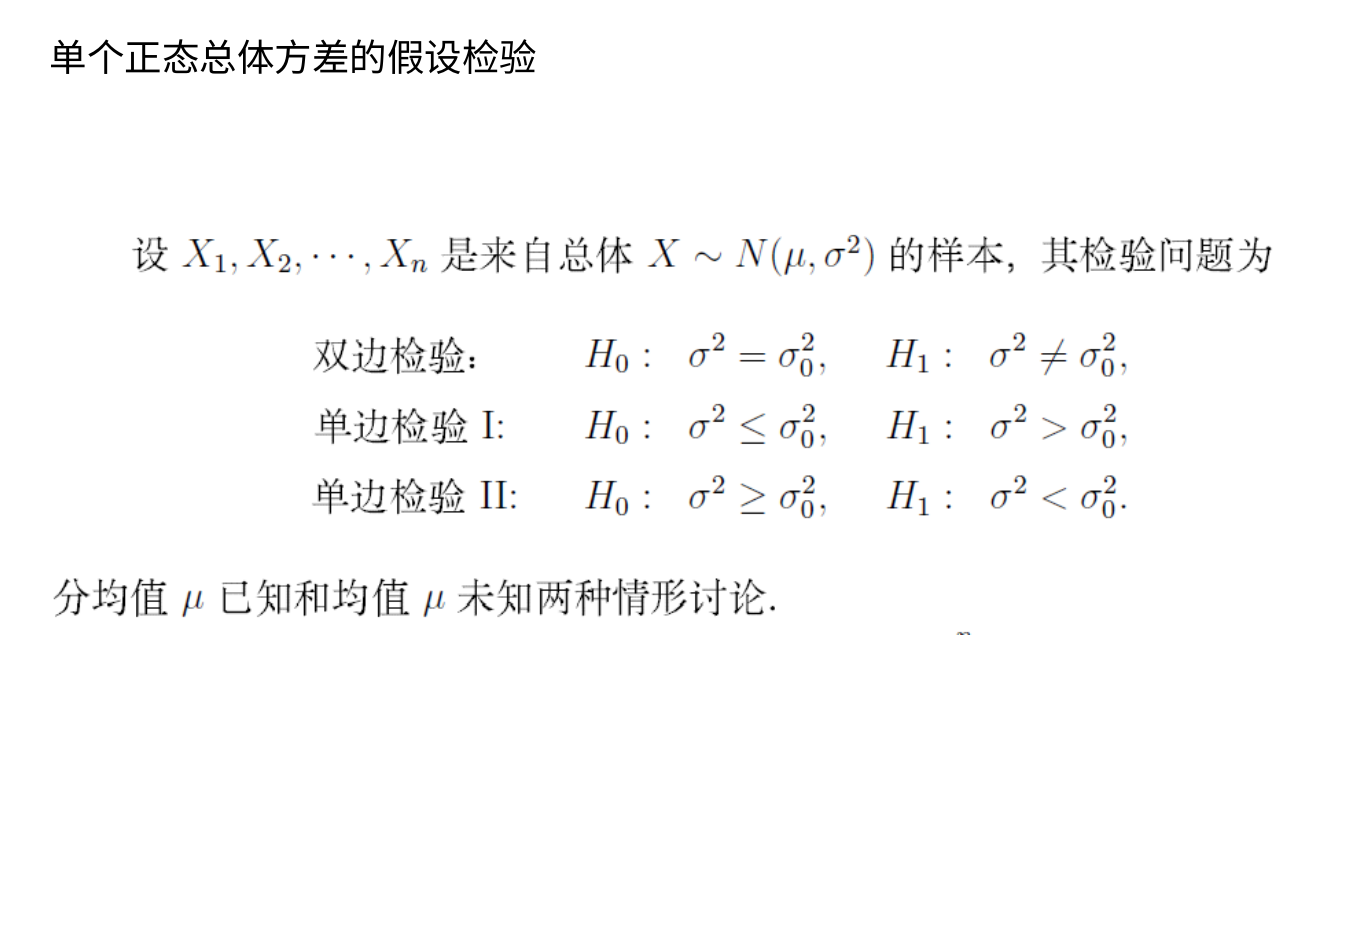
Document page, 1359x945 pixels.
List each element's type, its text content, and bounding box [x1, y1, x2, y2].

picture [32, 216, 1290, 635]
text_box 单个正态总体方差的假设检验 [35, 26, 553, 87]
